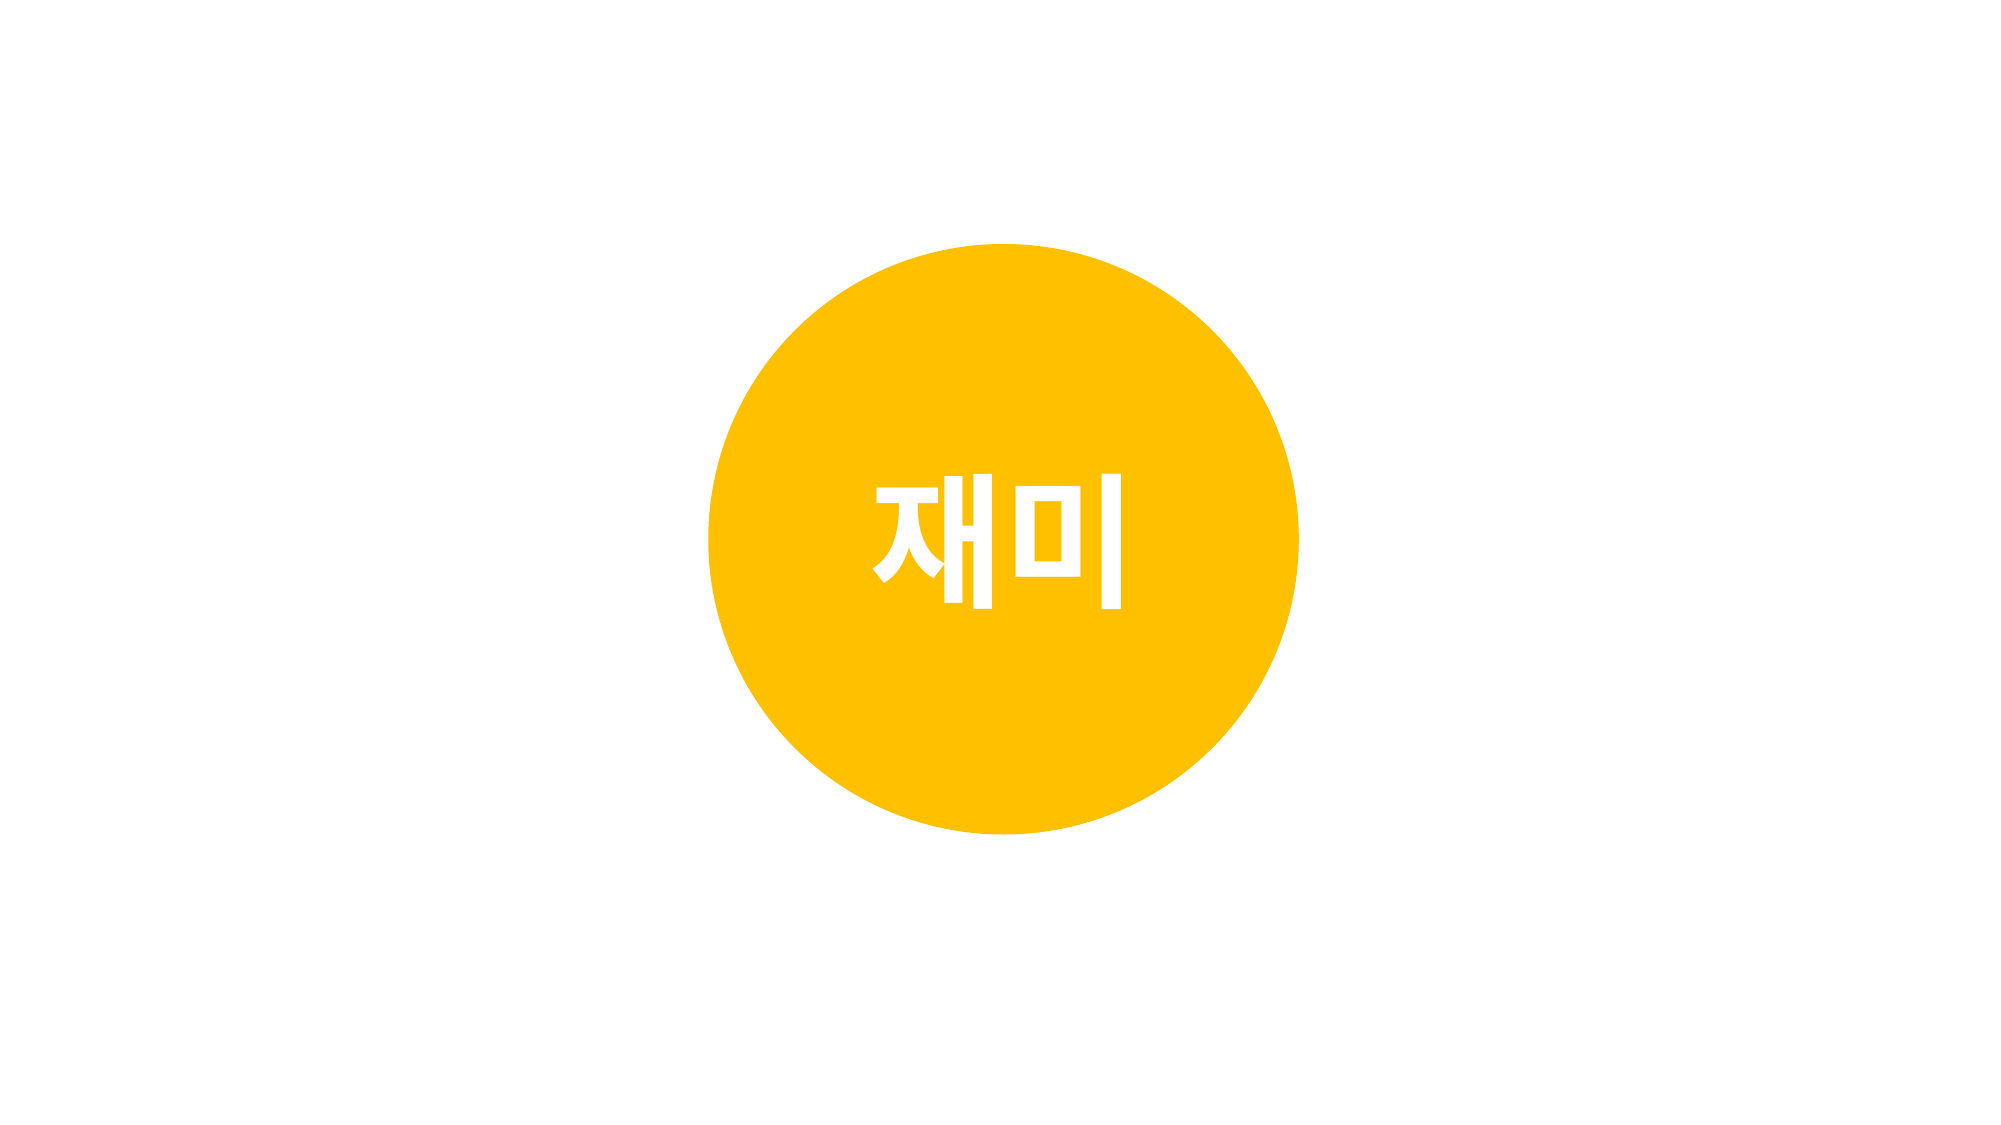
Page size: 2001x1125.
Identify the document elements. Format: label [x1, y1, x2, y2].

text_box [708, 243, 1299, 835]
